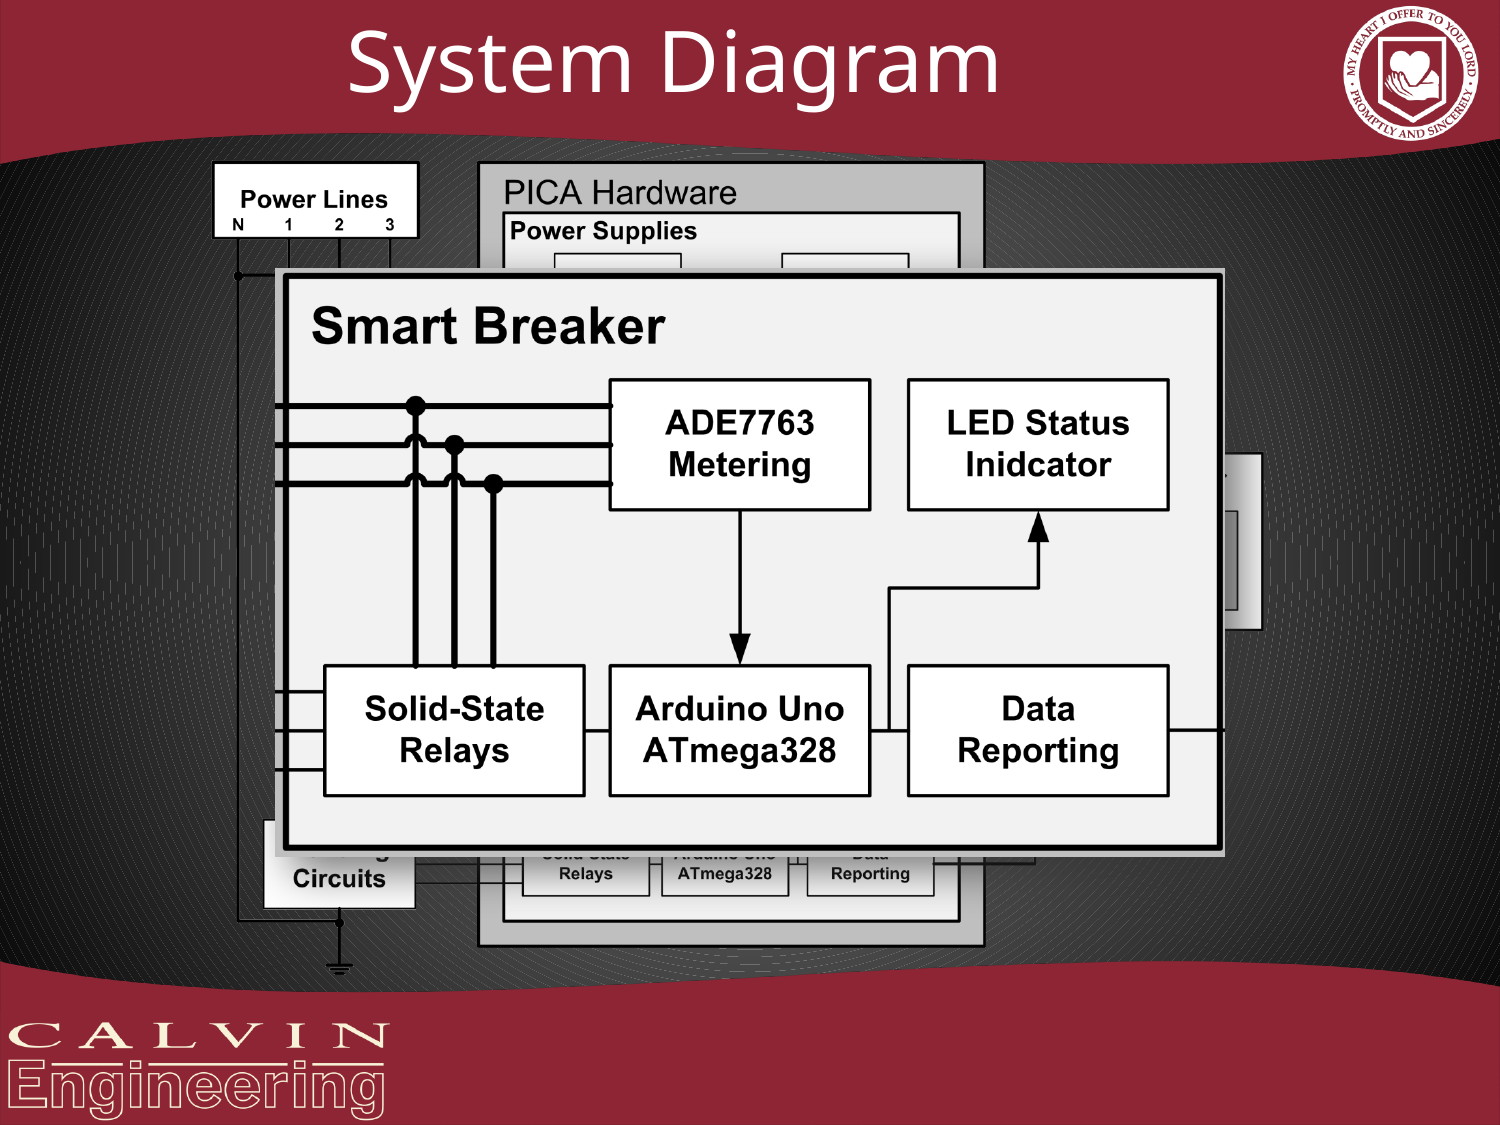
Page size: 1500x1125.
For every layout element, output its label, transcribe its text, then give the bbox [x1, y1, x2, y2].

picture [0, 0, 1500, 1125]
title System Diagram [0, 0, 1350, 118]
